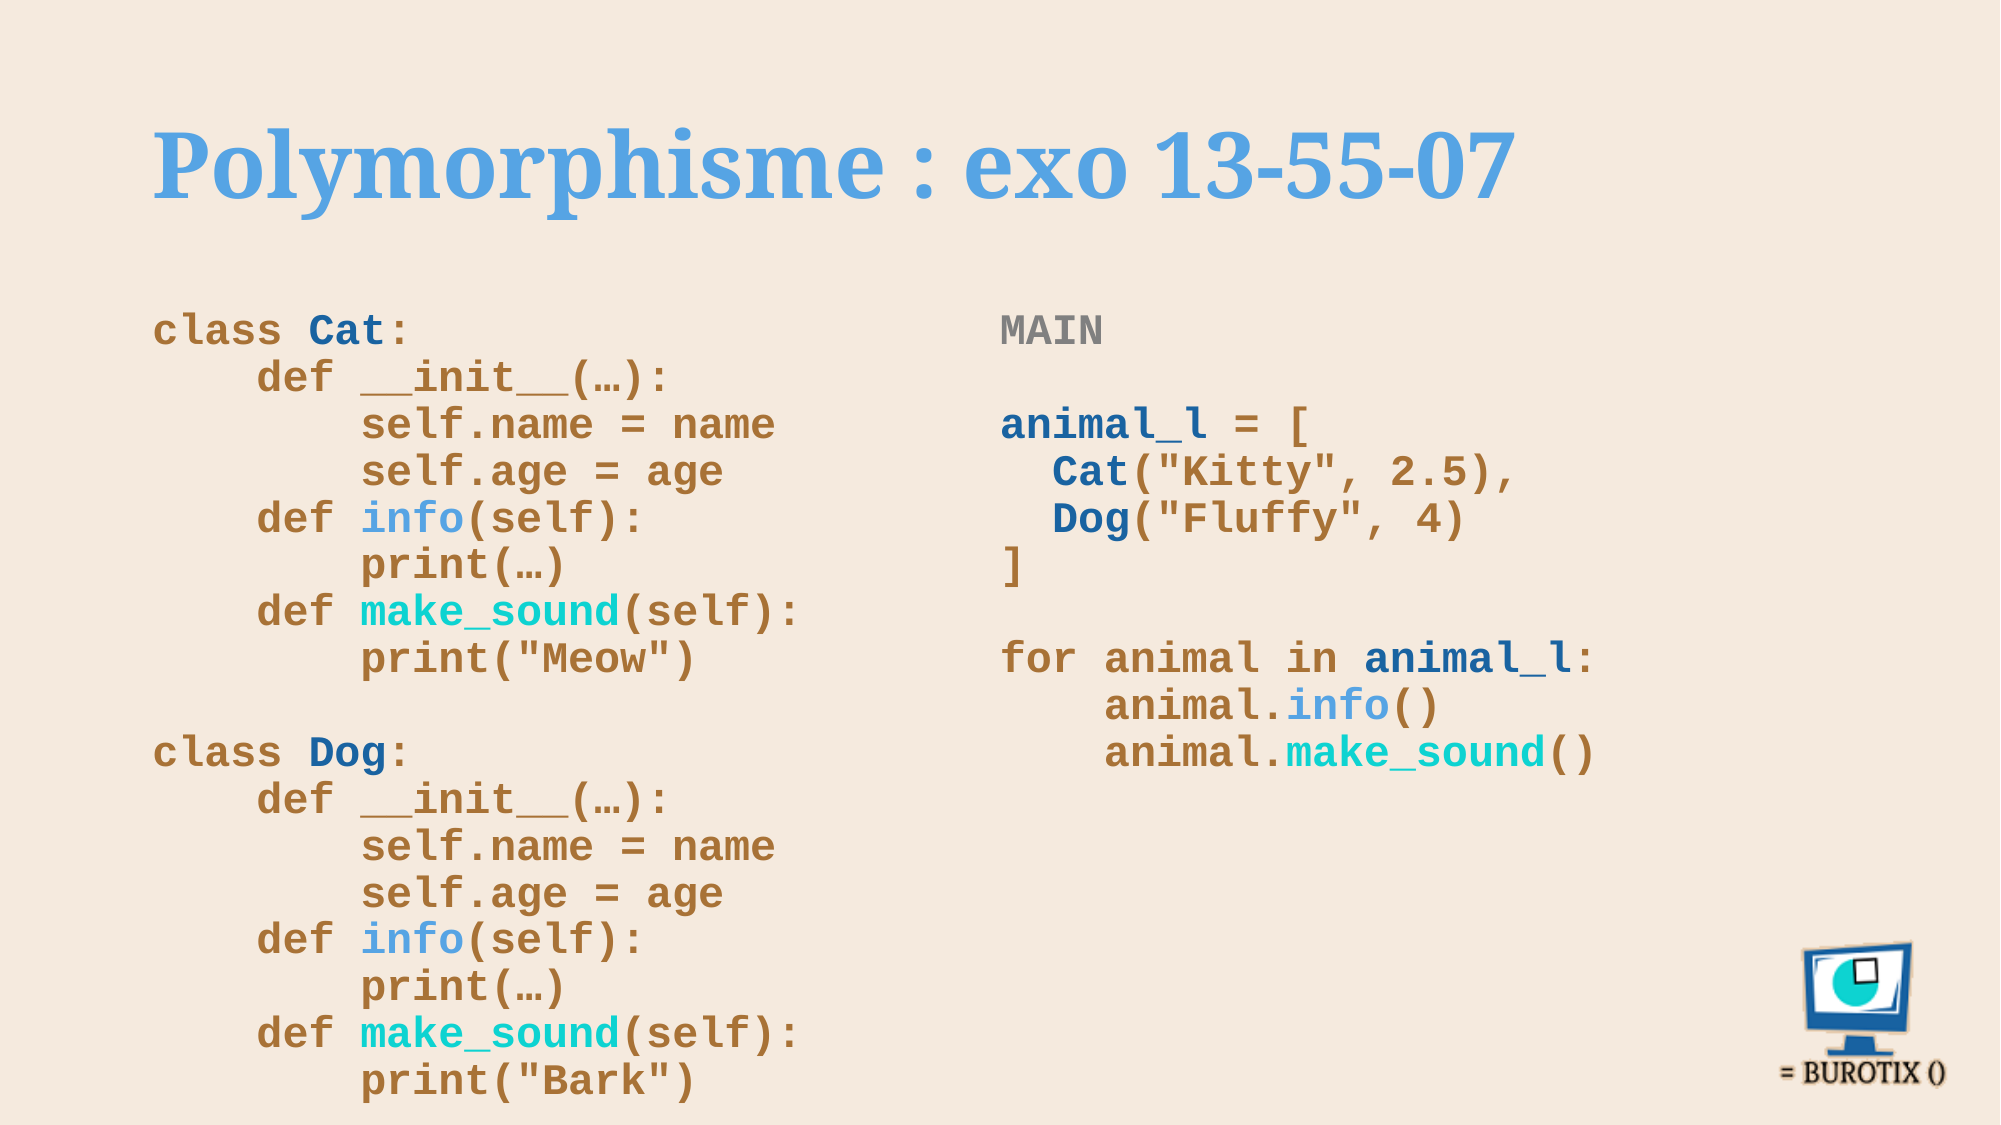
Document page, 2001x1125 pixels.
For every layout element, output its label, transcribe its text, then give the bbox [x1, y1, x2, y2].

title Polymorphisme : exo 13-55-07 [137, 59, 1863, 278]
list class Cat: def __init__(…): self.name = name self.age = age def info(self): print(…) def make_sound(self): print("Meow") class Dog: def __init__(…): self.name = name self.age = age def info(self): print(…) def make_sound(self): print("Bark") MAIN animal_l = [ Cat("Kitty", 2.5), Dog("Fluffy", 4) ] for animal in animal_l: animal.info() animal.make_sound() [137, 299, 1863, 1125]
picture [1863, 938, 1949, 1089]
